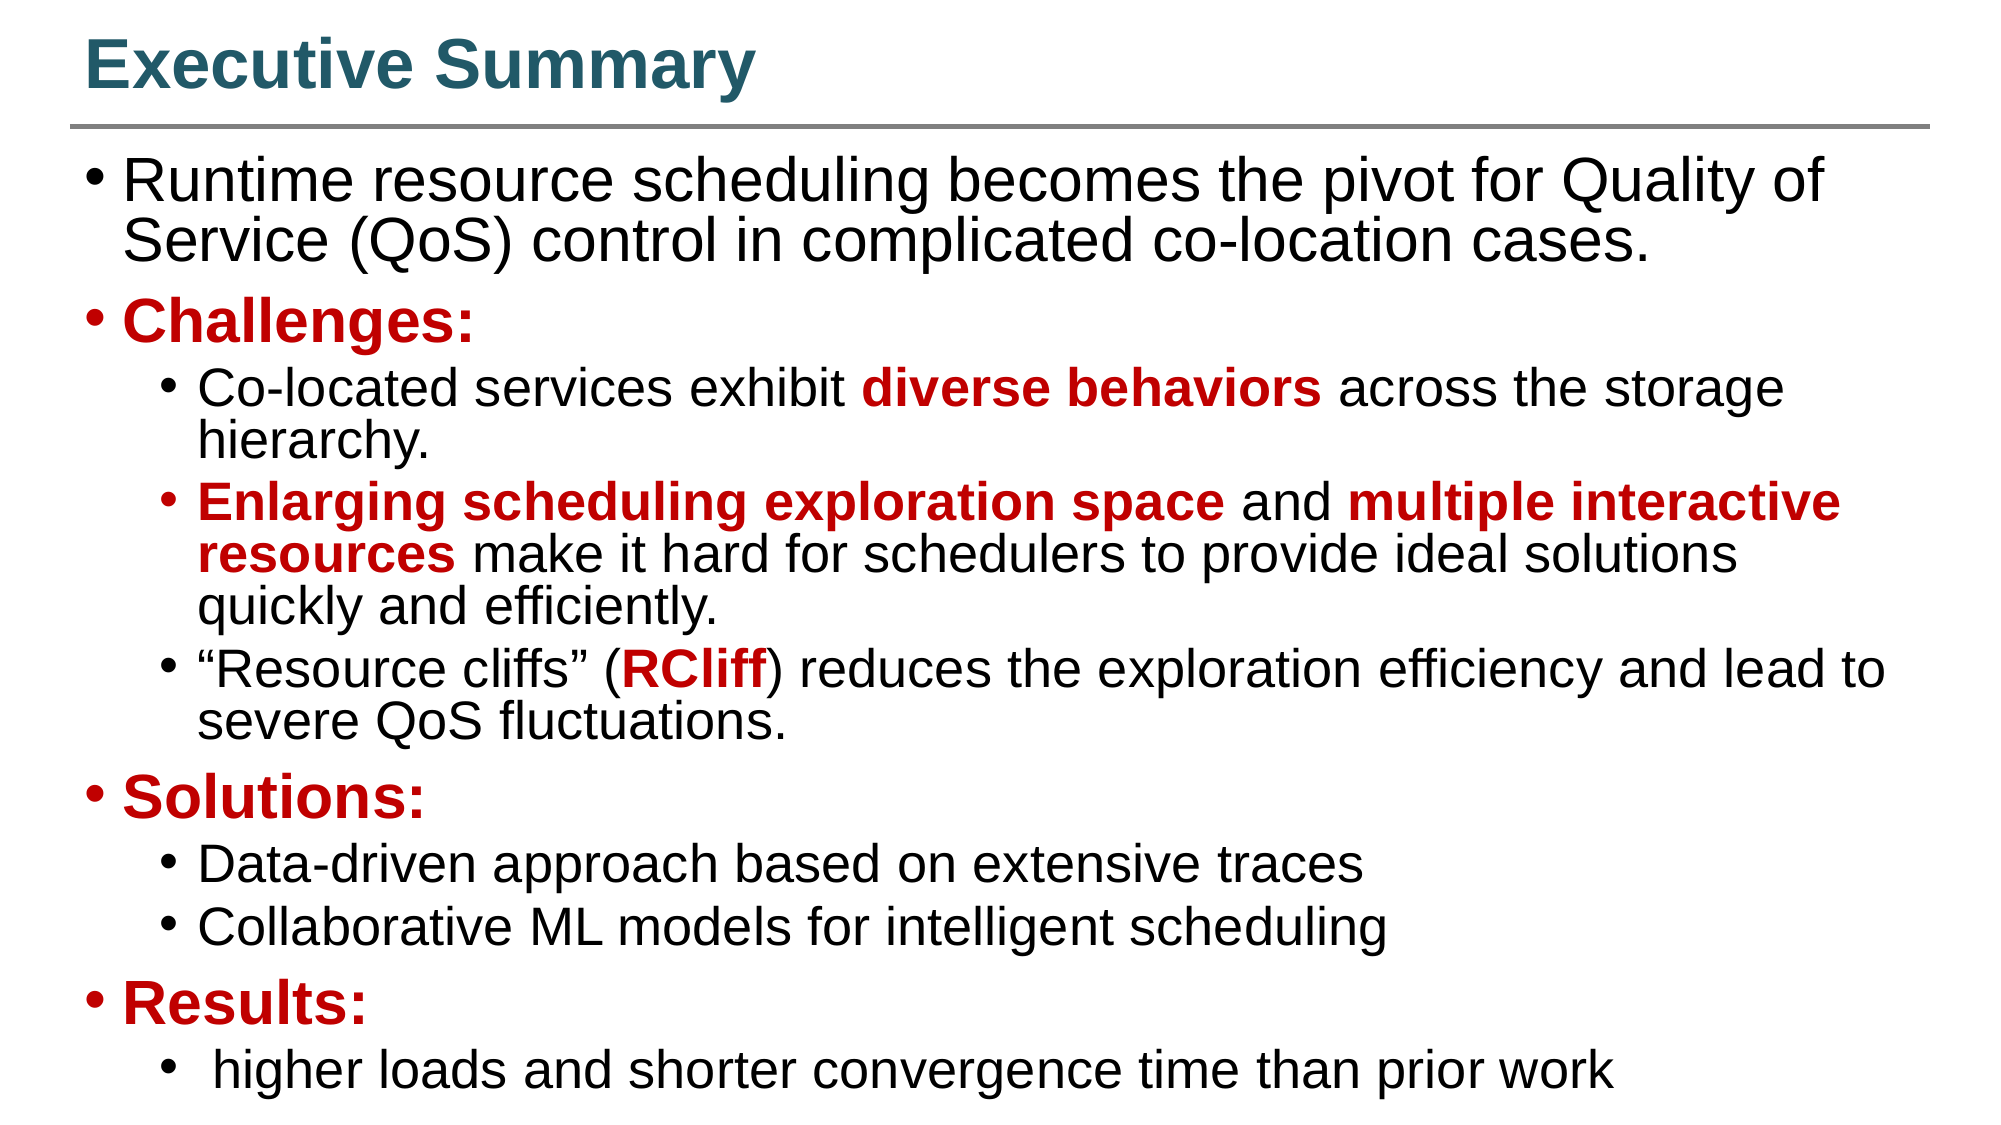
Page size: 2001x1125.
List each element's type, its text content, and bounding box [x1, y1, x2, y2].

list Runtime resource scheduling becomes the pivot for Quality of Service (QoS) control in complicated co-location cases. Challenges: Co-located services exhibit diverse behaviors across the storage hierarchy. Enlarging scheduling exploration space and multiple interactive resources make it hard for schedulers to provide ideal solutions quickly and efficiently. “Resource cliffs” (RCliff) reduces the exploration efficiency and lead to severe QoS fluctuations. Solutions: Data-driven approach based on extensive traces Collaborative ML models for intelligent scheduling Results: higher loads and shorter convergence time than prior work [69, 146, 1930, 1125]
title Executive Summary [69, 6, 1930, 125]
